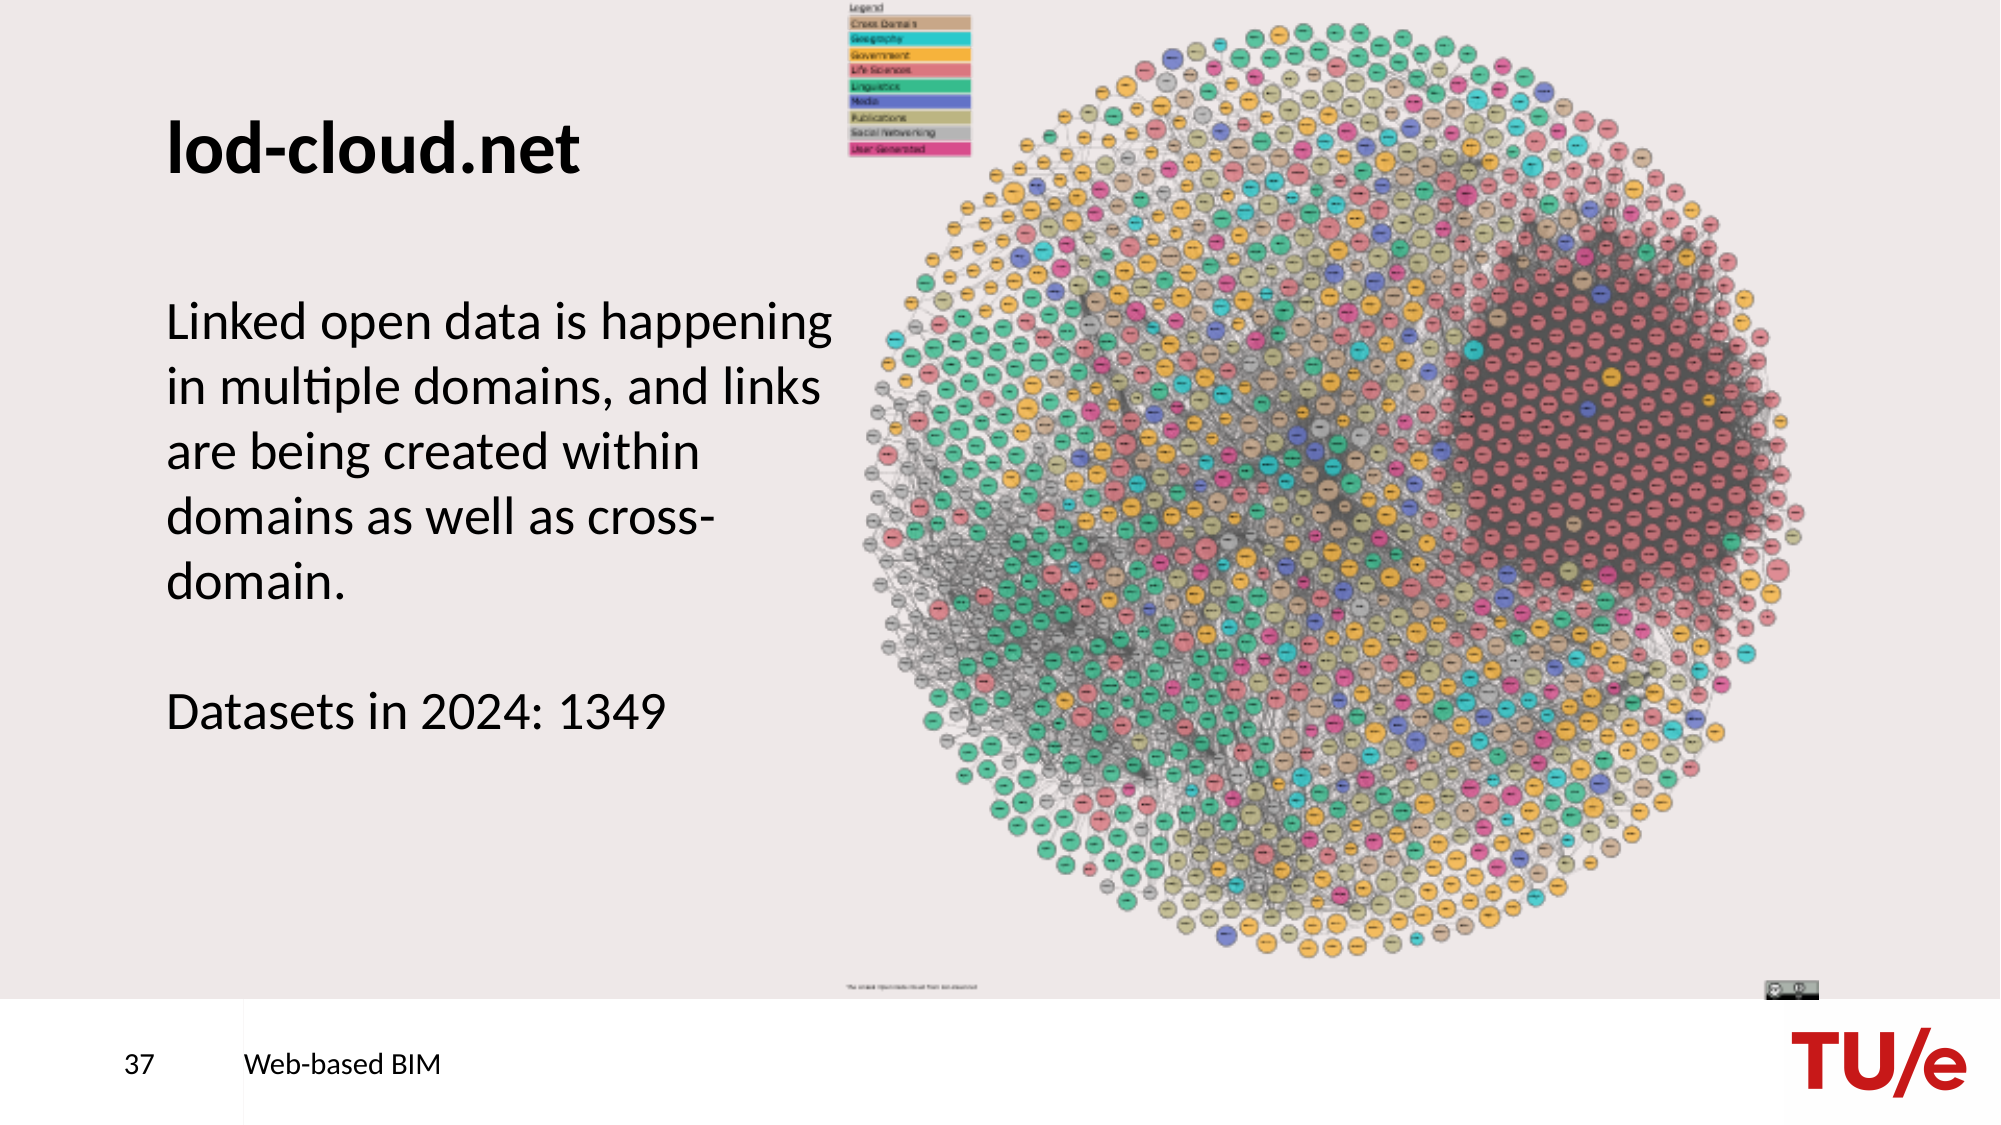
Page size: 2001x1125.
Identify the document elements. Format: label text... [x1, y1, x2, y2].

list Linked open data is happening in multiple domains, and links are being created within domains as well as cross-domain. Datasets in 2024: 1349 [165, 285, 838, 925]
title lod-cloud.net [165, 113, 838, 232]
slide_number 37 [0, 999, 244, 1125]
picture [838, 0, 2000, 1125]
footer Web-based BIM [244, 999, 1784, 1125]
